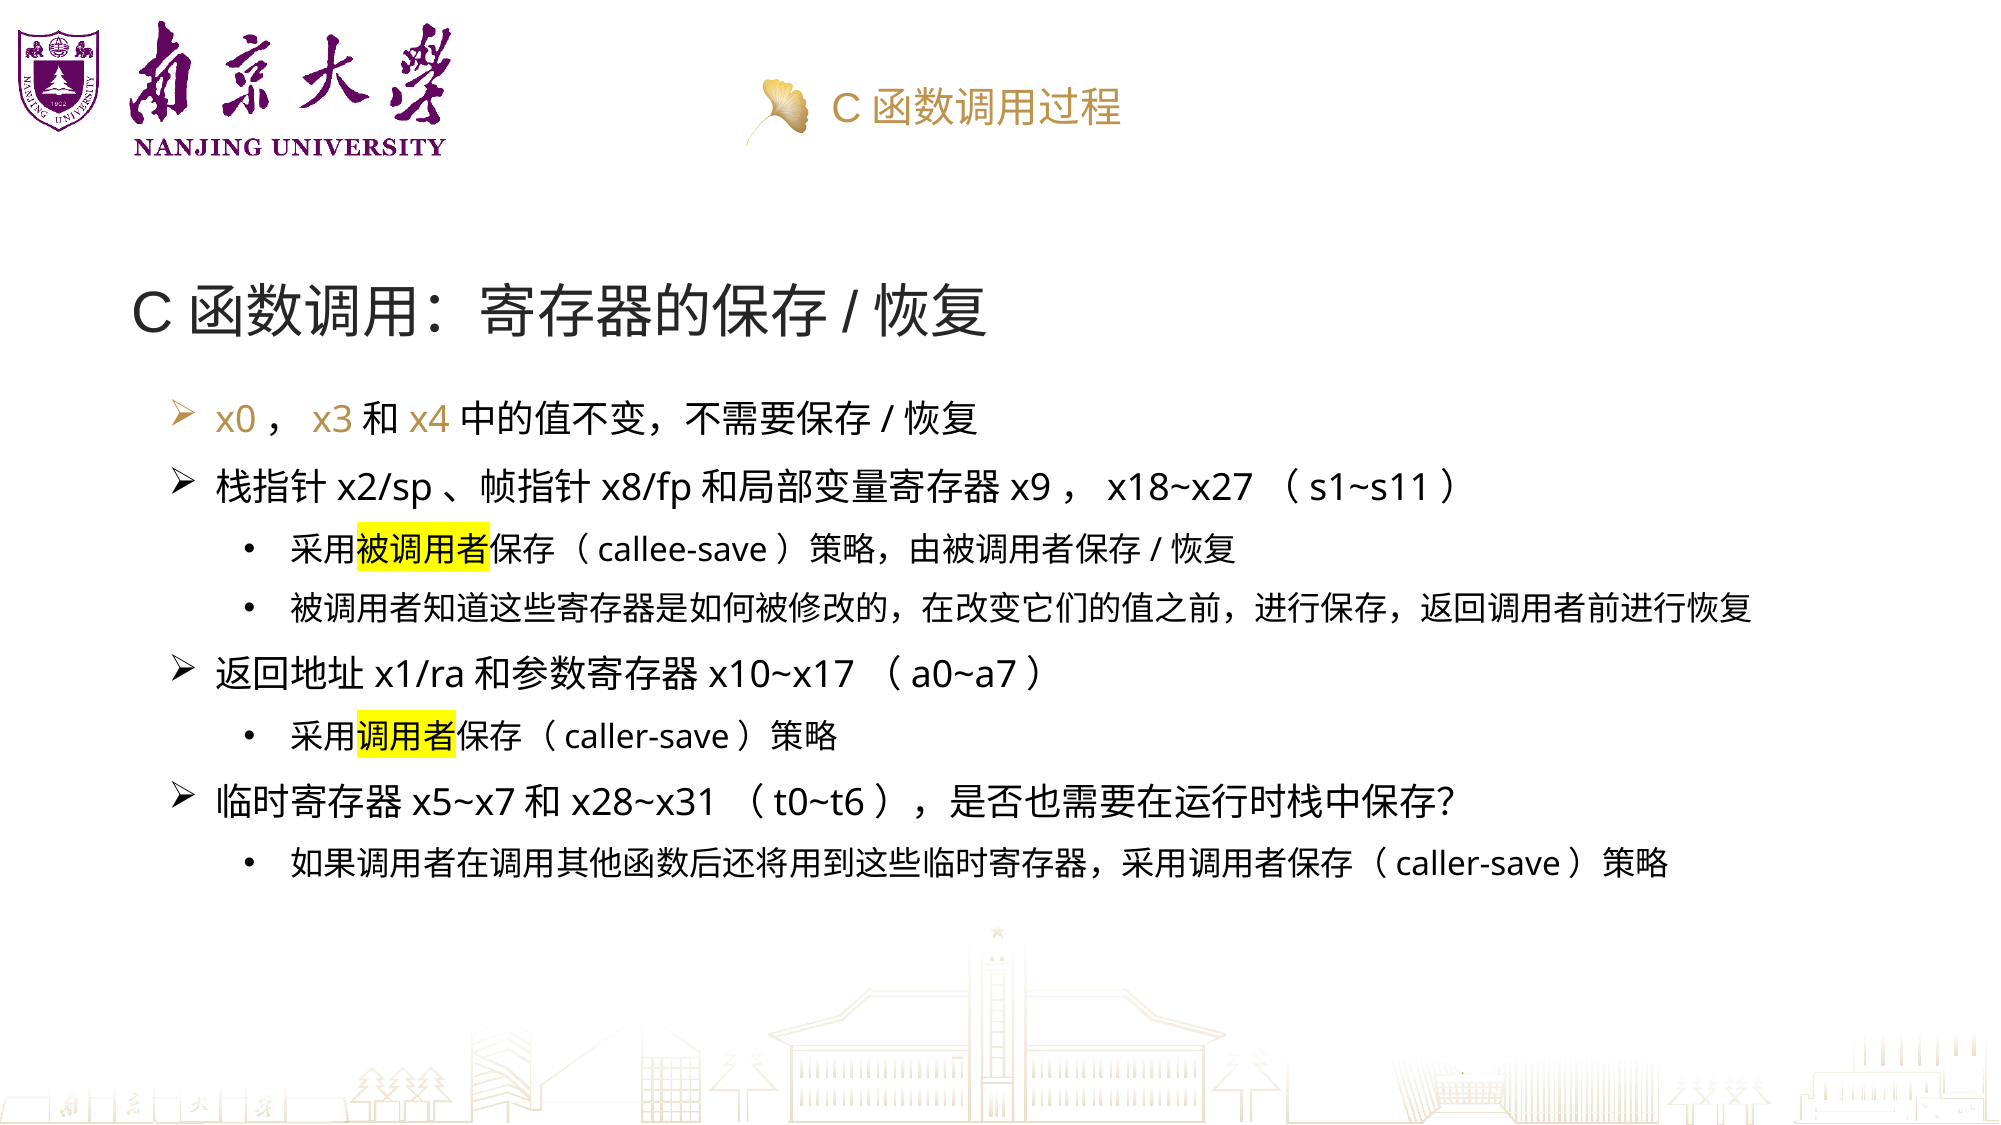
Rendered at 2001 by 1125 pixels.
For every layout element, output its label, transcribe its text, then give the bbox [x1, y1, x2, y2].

picture [18, 21, 451, 160]
text_box C函数调用过程 [816, 73, 1226, 139]
picture [731, 64, 830, 169]
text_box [116, 249, 1825, 889]
